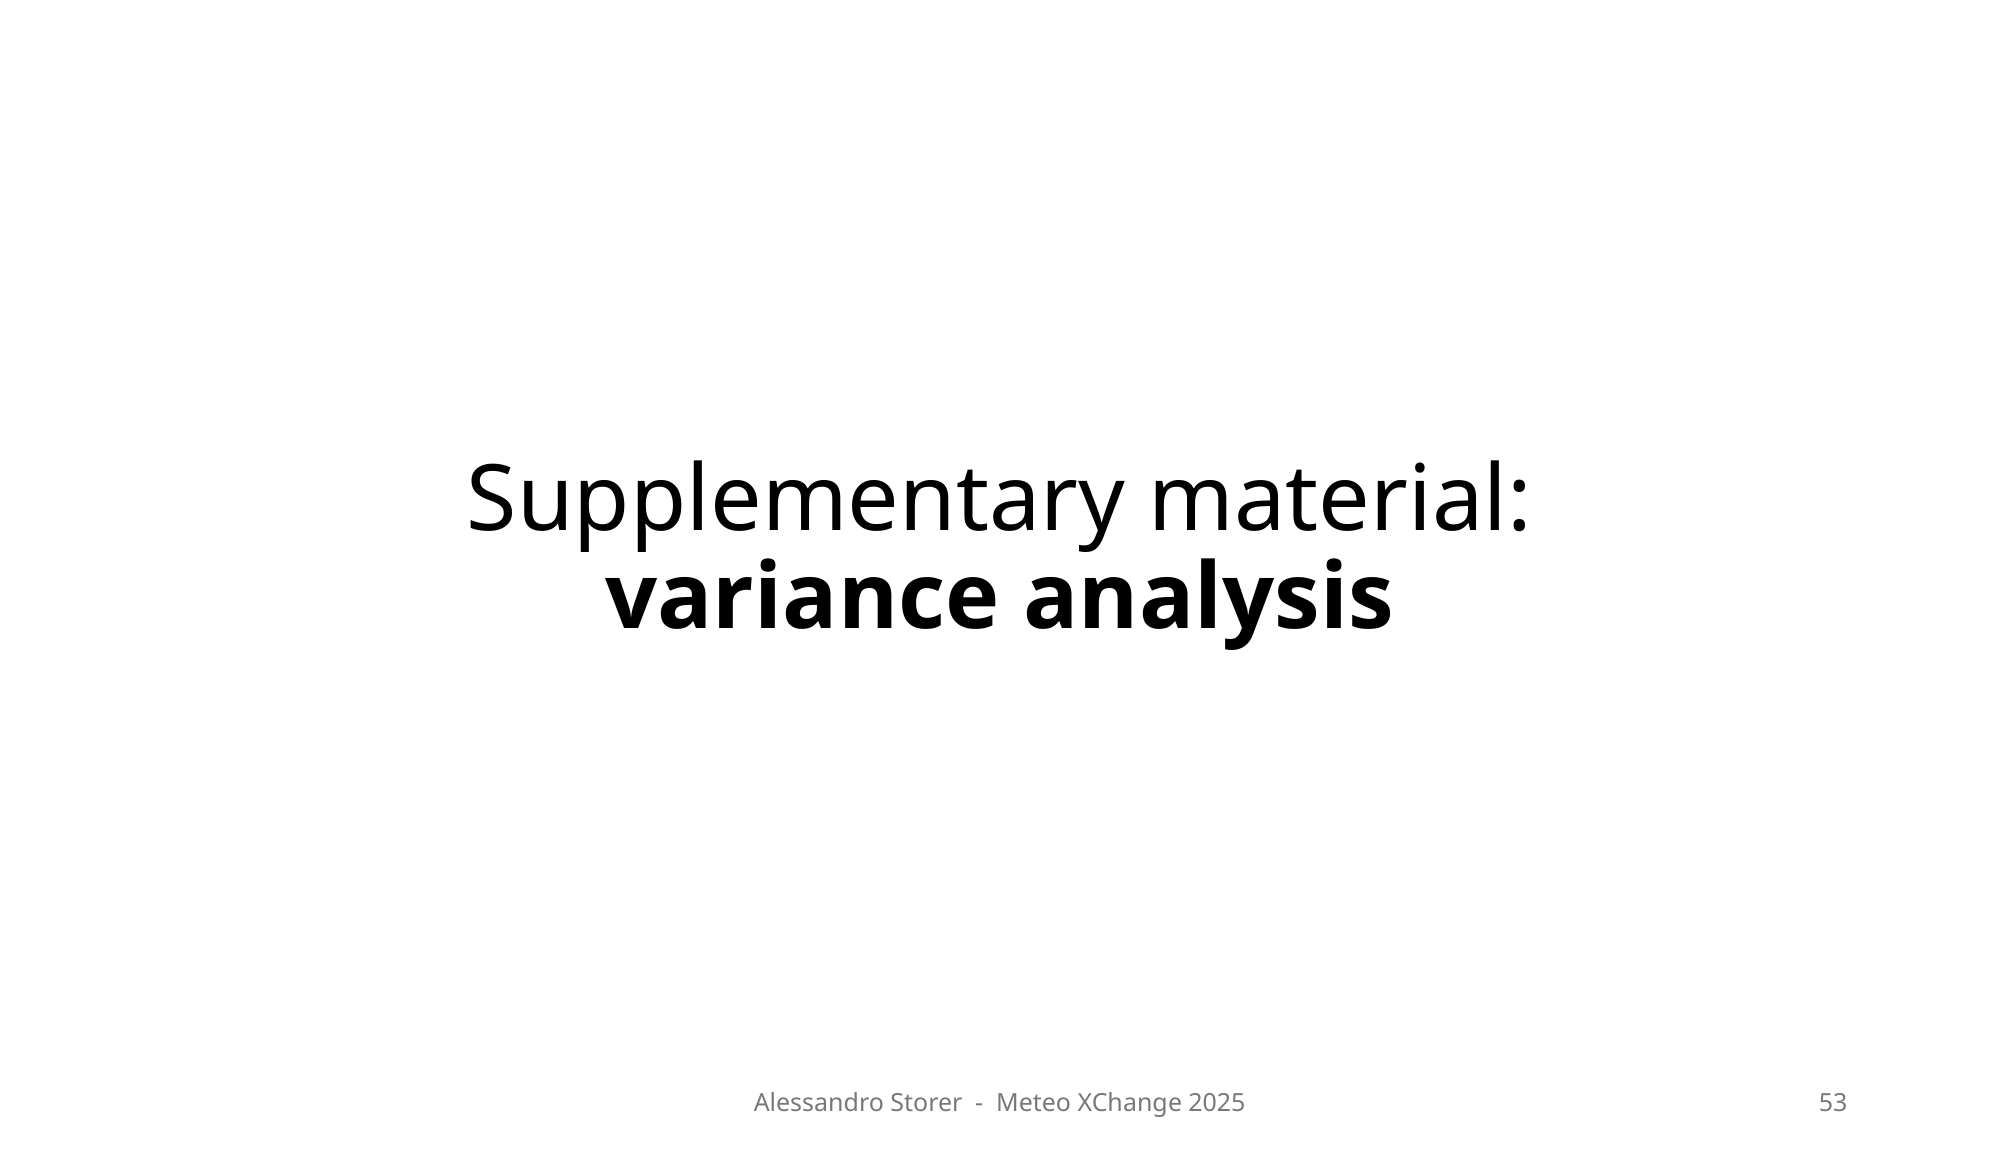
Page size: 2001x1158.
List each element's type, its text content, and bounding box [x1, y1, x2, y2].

slide_number 53 [1412, 1072, 1863, 1135]
text_box Supplementary material: variance analysis [137, 443, 1863, 668]
footer Alessandro Storer - Meteo XChange 2025 [662, 1072, 1338, 1135]
